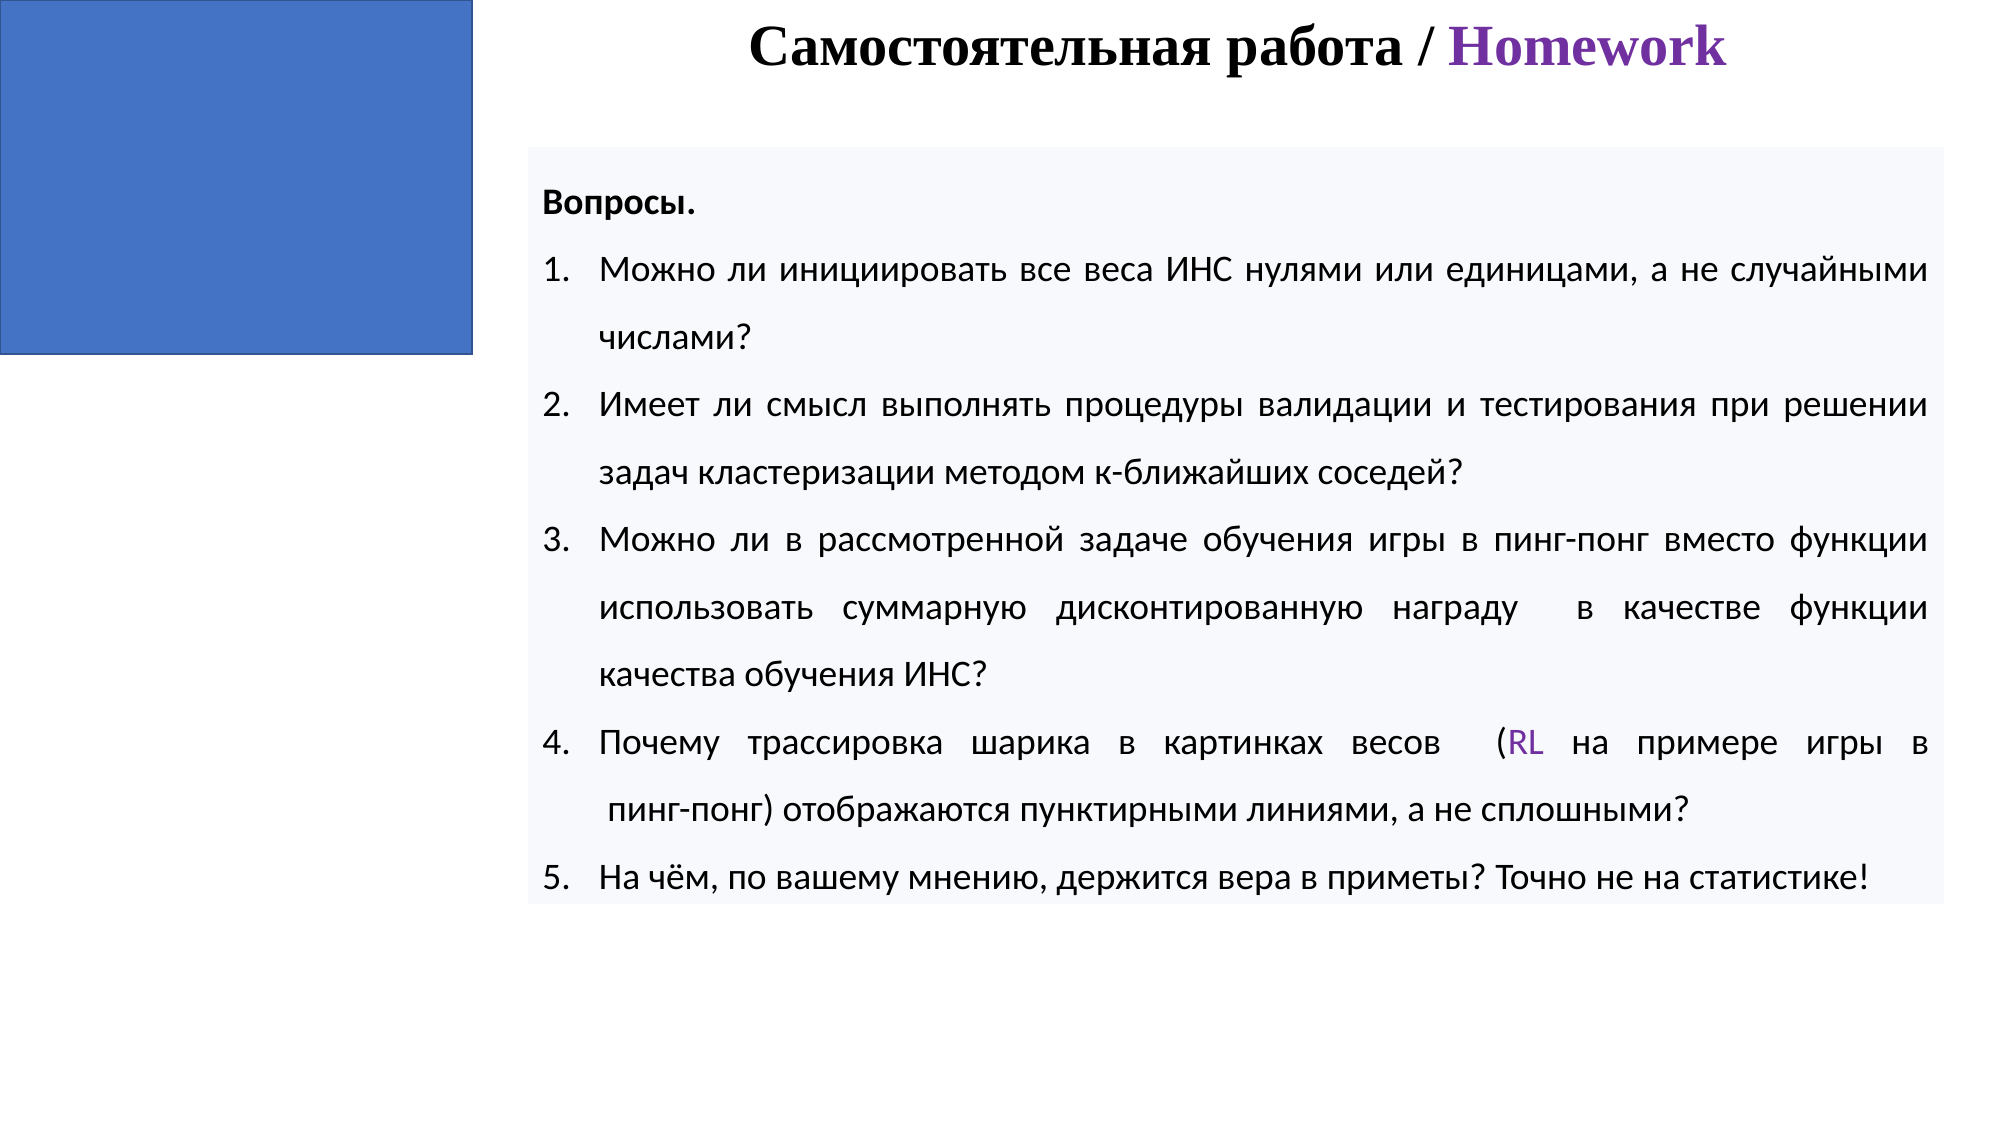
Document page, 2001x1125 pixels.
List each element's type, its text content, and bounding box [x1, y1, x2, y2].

text_box Самостоятельная работа / Homework [475, 0, 2000, 85]
